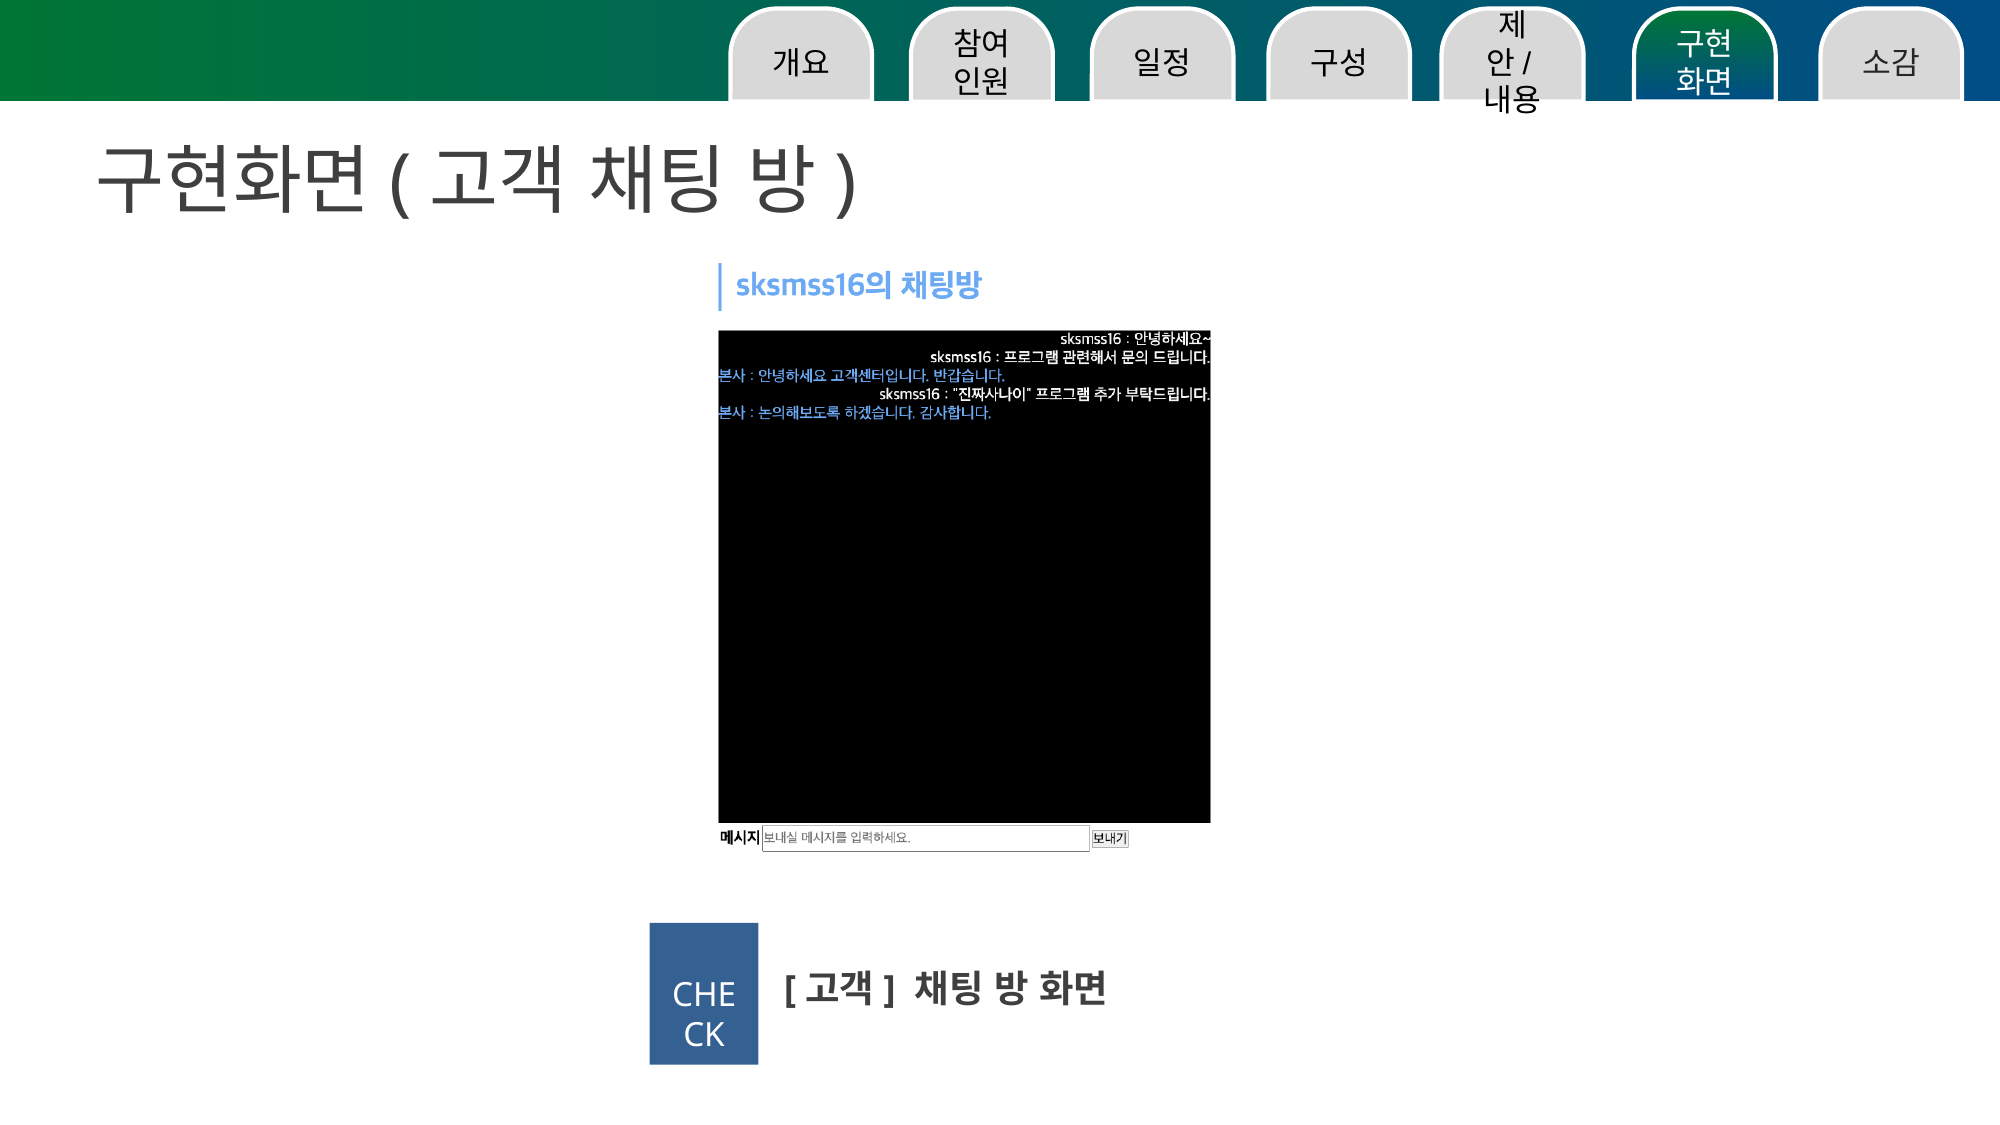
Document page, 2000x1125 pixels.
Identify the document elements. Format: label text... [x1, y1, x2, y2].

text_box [649, 922, 1305, 1065]
picture [685, 246, 1240, 897]
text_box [0, 0, 2000, 102]
text_box 구현화면(고객 채팅 방) [80, 125, 875, 232]
